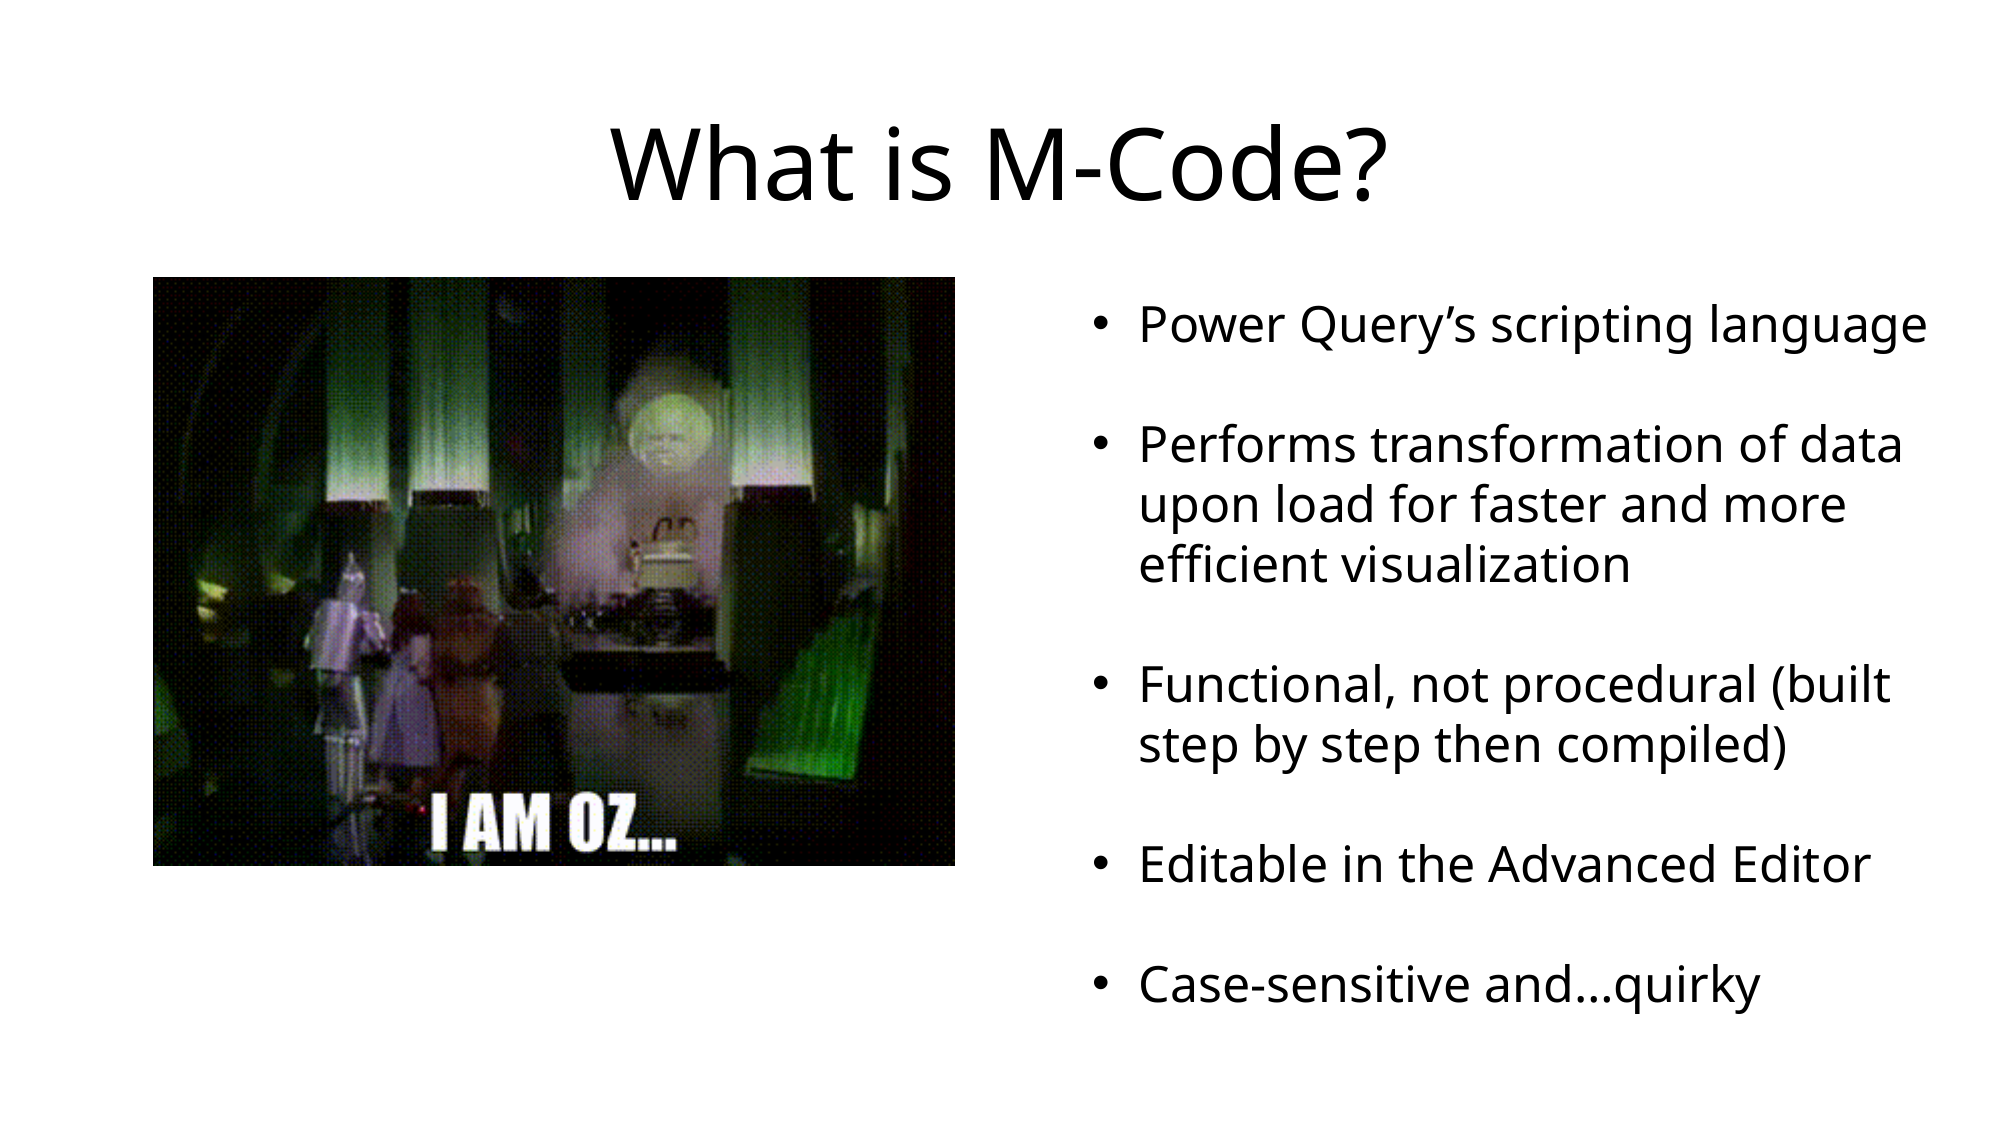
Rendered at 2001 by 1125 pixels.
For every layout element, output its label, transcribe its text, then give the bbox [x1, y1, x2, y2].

title What is M-Code? [0, 59, 2000, 278]
picture [153, 277, 955, 866]
text_box Power Query’s scripting language Performs transformation of data upon load for faster and more efficient visualization Functional, not procedural (built step by step then compiled) Editable in the Advanced Editor Case-sensitive and…quirky [1077, 285, 1970, 1080]
